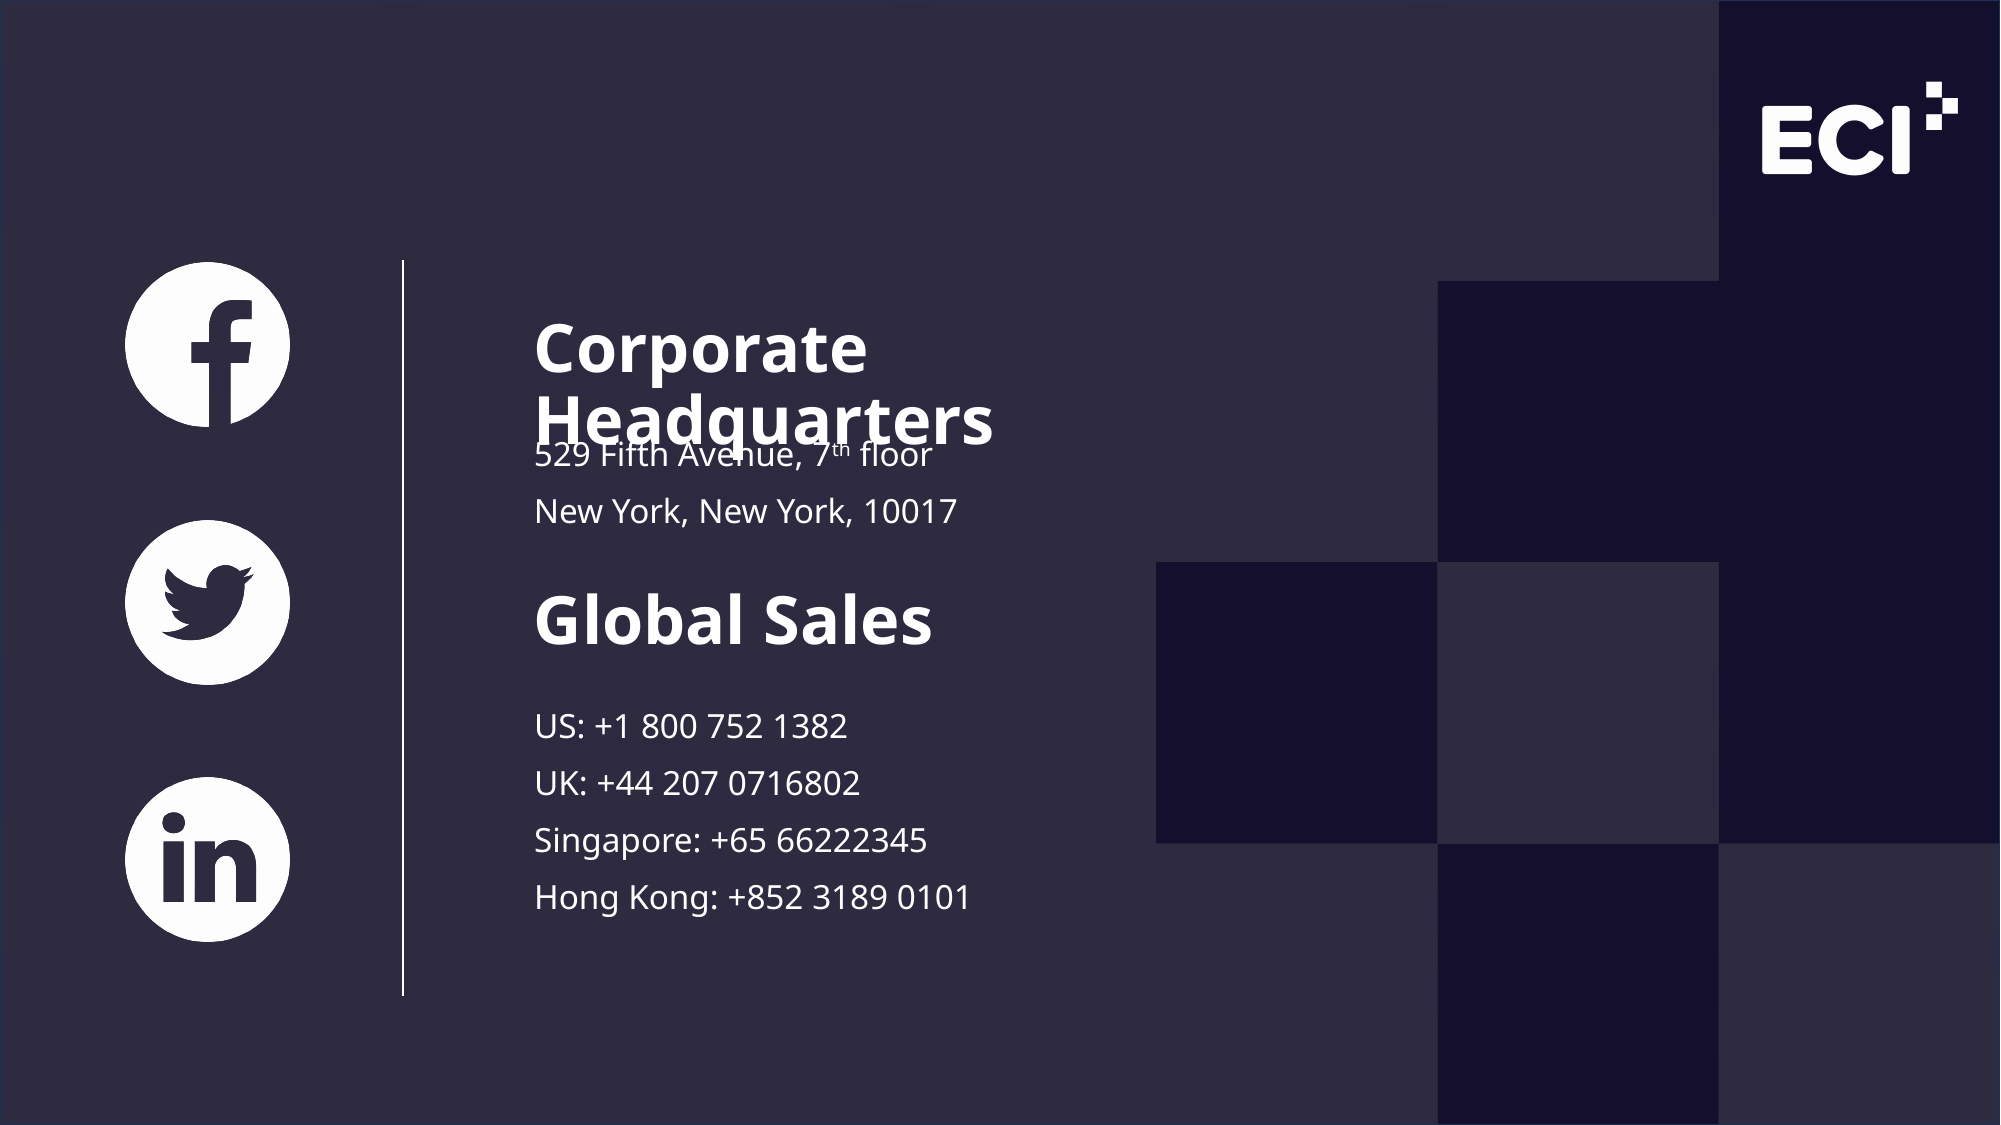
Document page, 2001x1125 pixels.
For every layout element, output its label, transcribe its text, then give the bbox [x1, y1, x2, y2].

picture [125, 777, 290, 942]
text_box [0, 0, 1156, 1125]
picture [125, 262, 290, 428]
picture [1156, 0, 2001, 1125]
text_box Corporate Headquarters [519, 307, 1156, 396]
text_box 529 Fifth Avenue, 7th floor New York, New York, 10017 [519, 430, 1093, 544]
text_box US: +1 800 752 1382 UK: +44 207 0716802 Singapore: +65 66222345 Hong Kong: +852 3189 0101 [519, 702, 1152, 928]
picture [125, 520, 290, 685]
text_box Global Sales [519, 579, 1156, 668]
